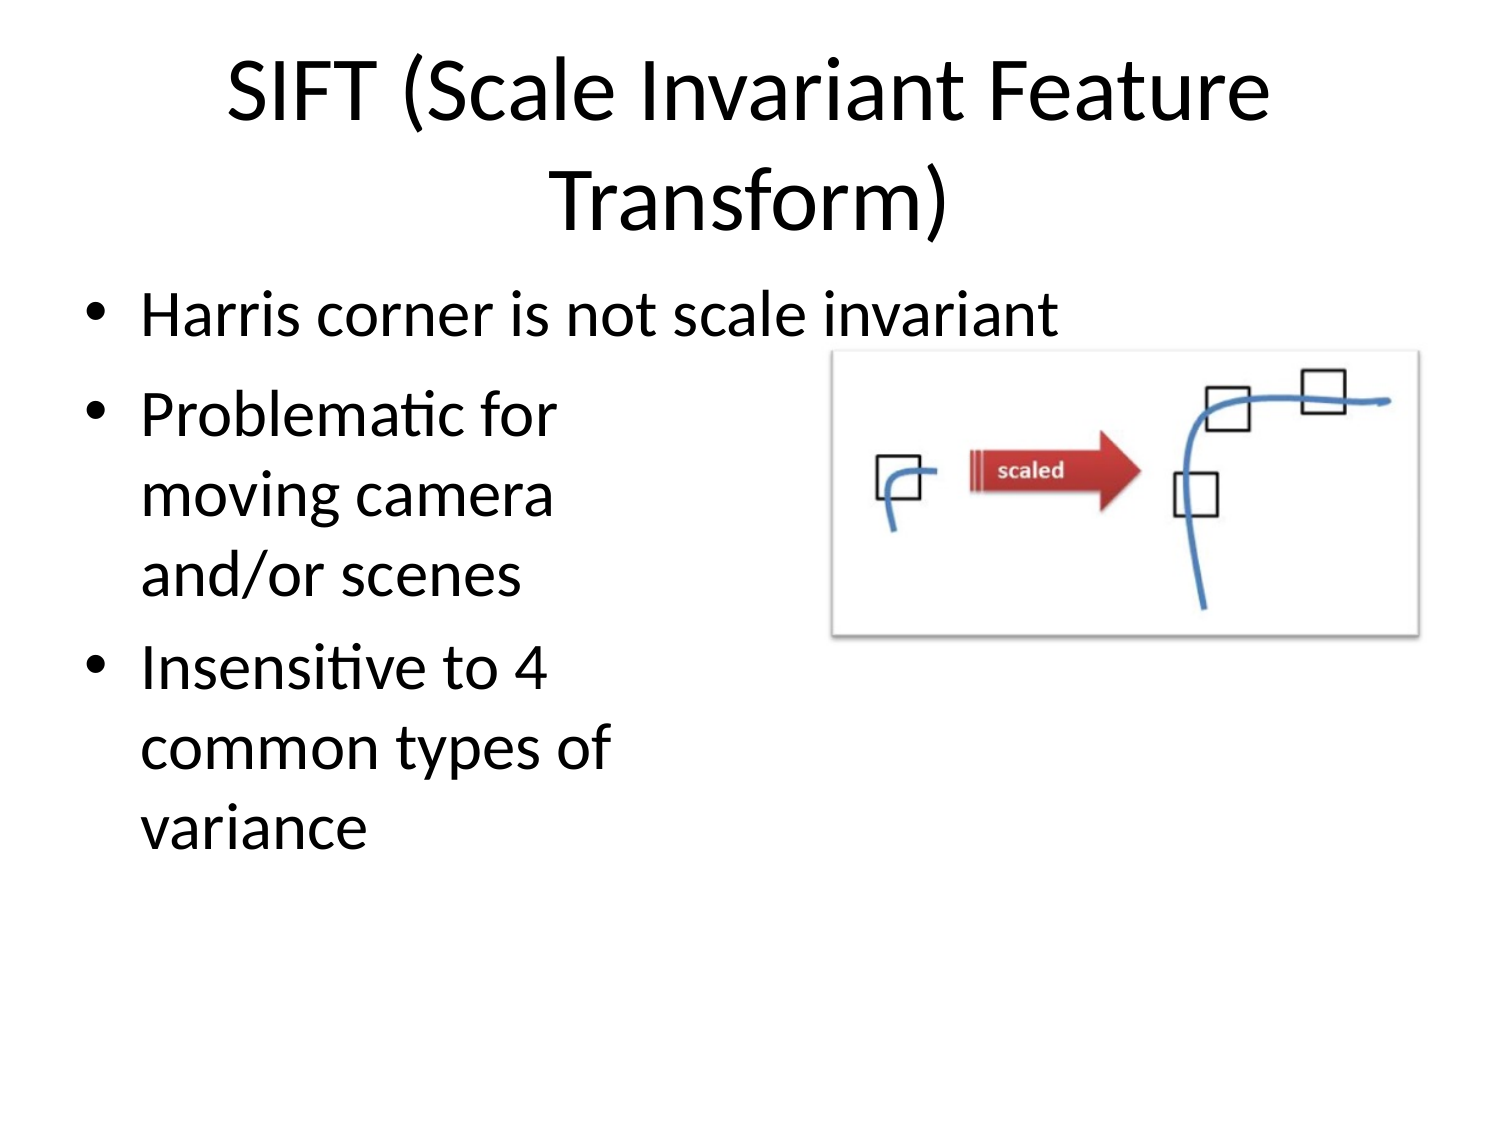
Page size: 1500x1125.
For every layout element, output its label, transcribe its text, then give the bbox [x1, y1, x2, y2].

title SIFT (Scale Invariant Feature Transform) [75, 45, 1425, 233]
text_box Problematic for moving camera and/or scenes Insensitive to 4 common types of variance [69, 363, 695, 650]
text_box Harris corner is not scale invariant [69, 262, 1238, 363]
picture [821, 341, 1430, 651]
